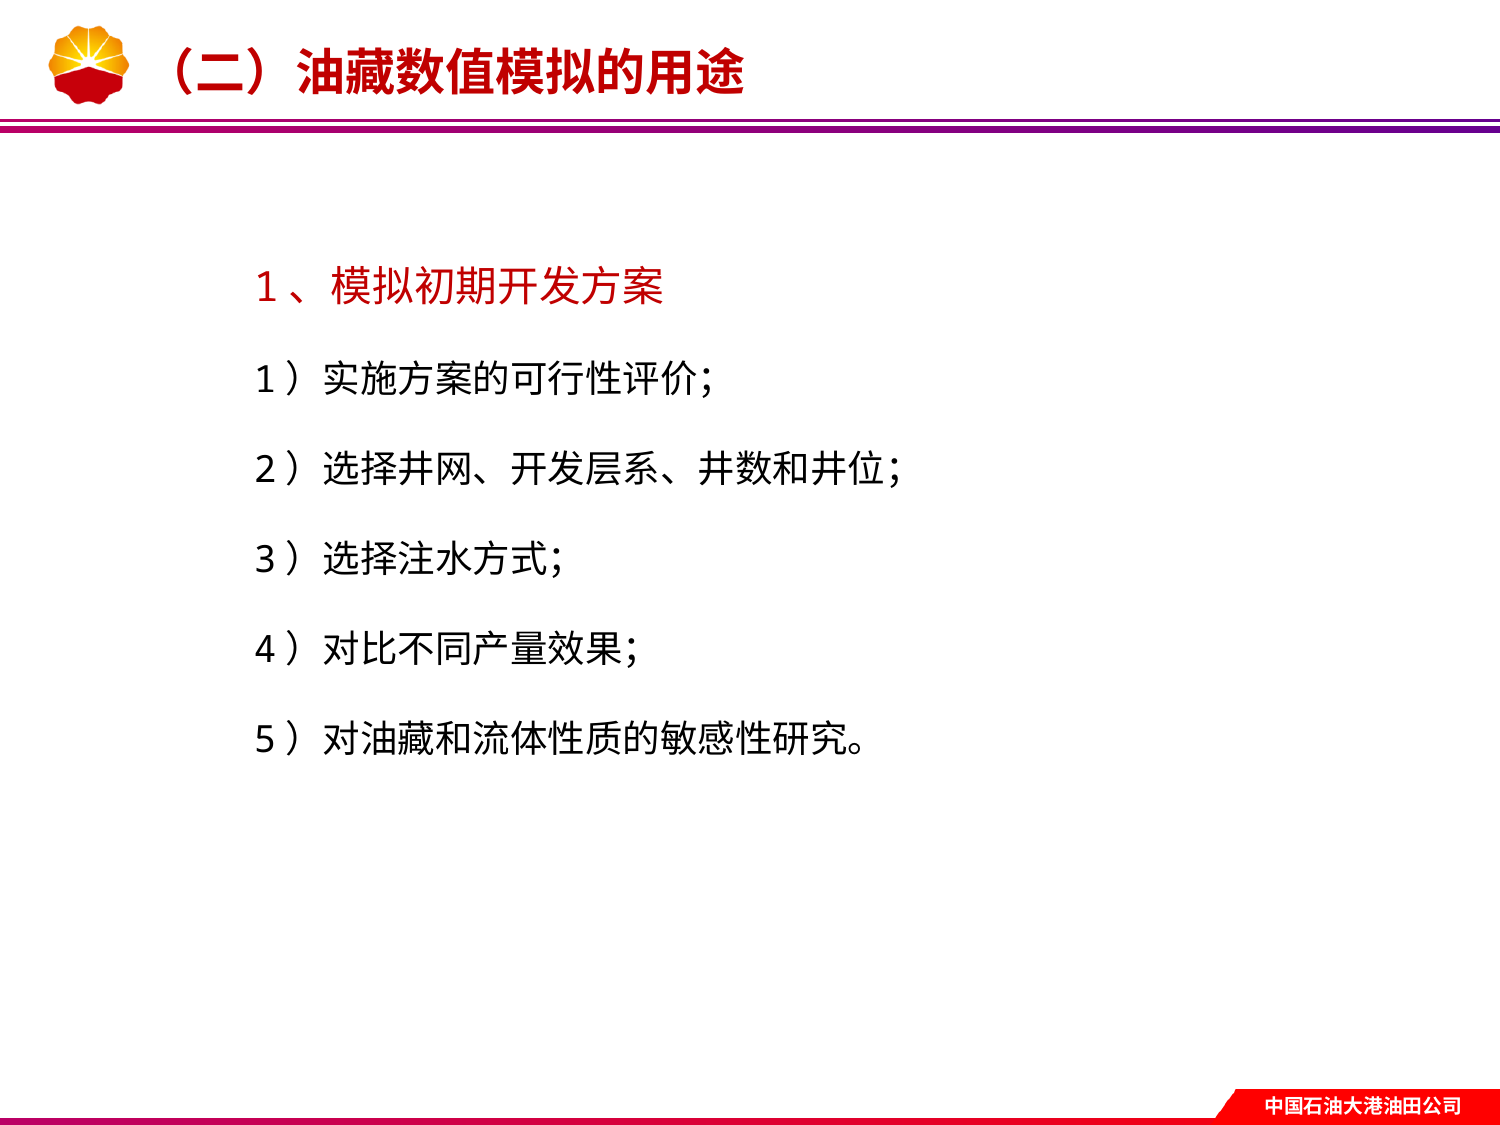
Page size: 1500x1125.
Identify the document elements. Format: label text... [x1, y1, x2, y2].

picture [1206, 1088, 1500, 1125]
text_box 1、模拟初期开发方案 1）实施方案的可行性评价； 2）选择井网、开发层系、井数和井位； 3）选择注水方式； 4）对比不同产量效果； 5）对油藏和流体性质的敏感性研究。 [238, 202, 938, 767]
picture [39, 25, 134, 114]
title （二）油藏数值模拟的用途 [129, 32, 1424, 116]
